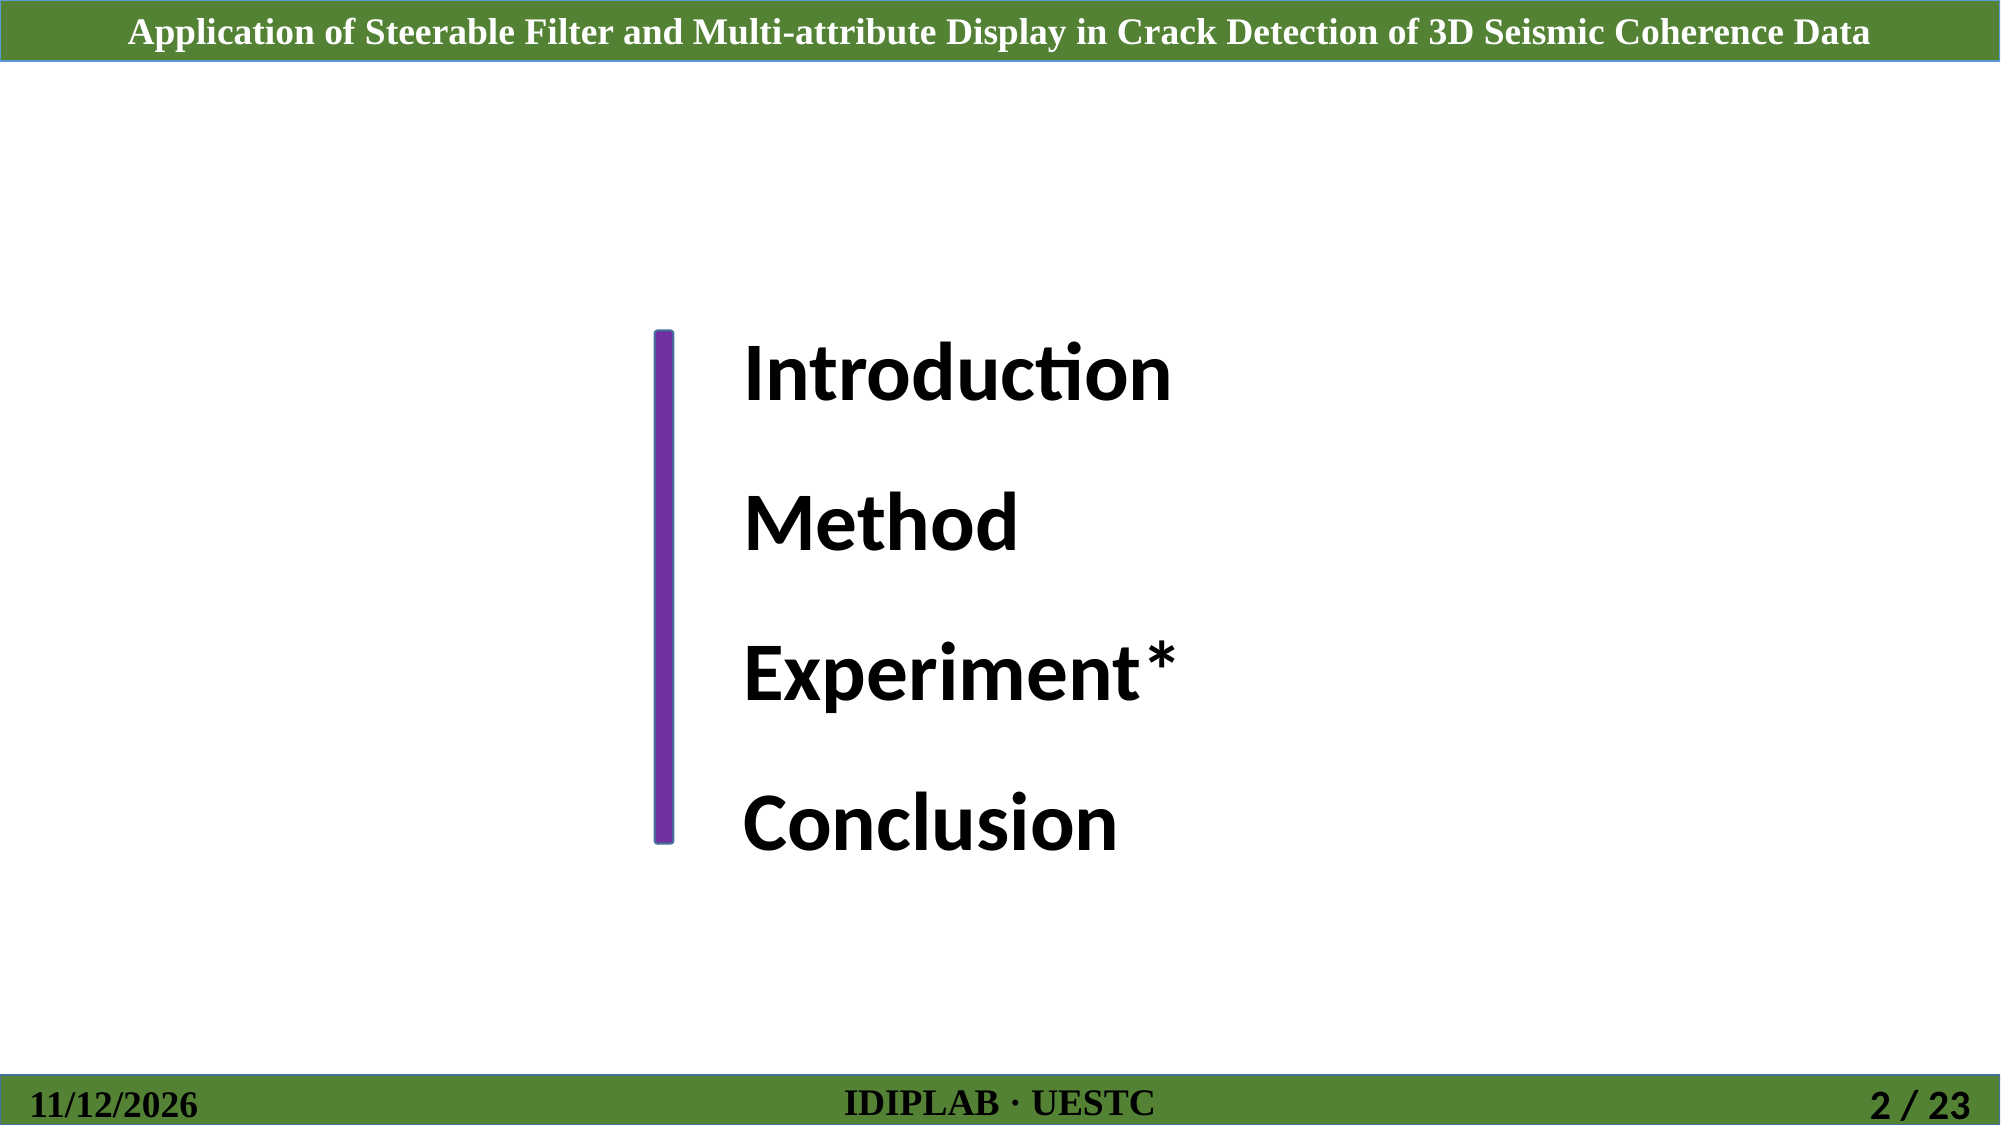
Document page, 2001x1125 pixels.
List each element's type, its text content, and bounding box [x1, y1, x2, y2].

text_box Introduction Method Experiment* Conclusion [728, 259, 1442, 875]
text_box [653, 329, 675, 845]
slide_number 2 / 23 [1535, 1076, 1986, 1125]
footer IDIPLAB · UESTC [662, 1070, 1338, 1125]
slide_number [14, 1074, 465, 1125]
